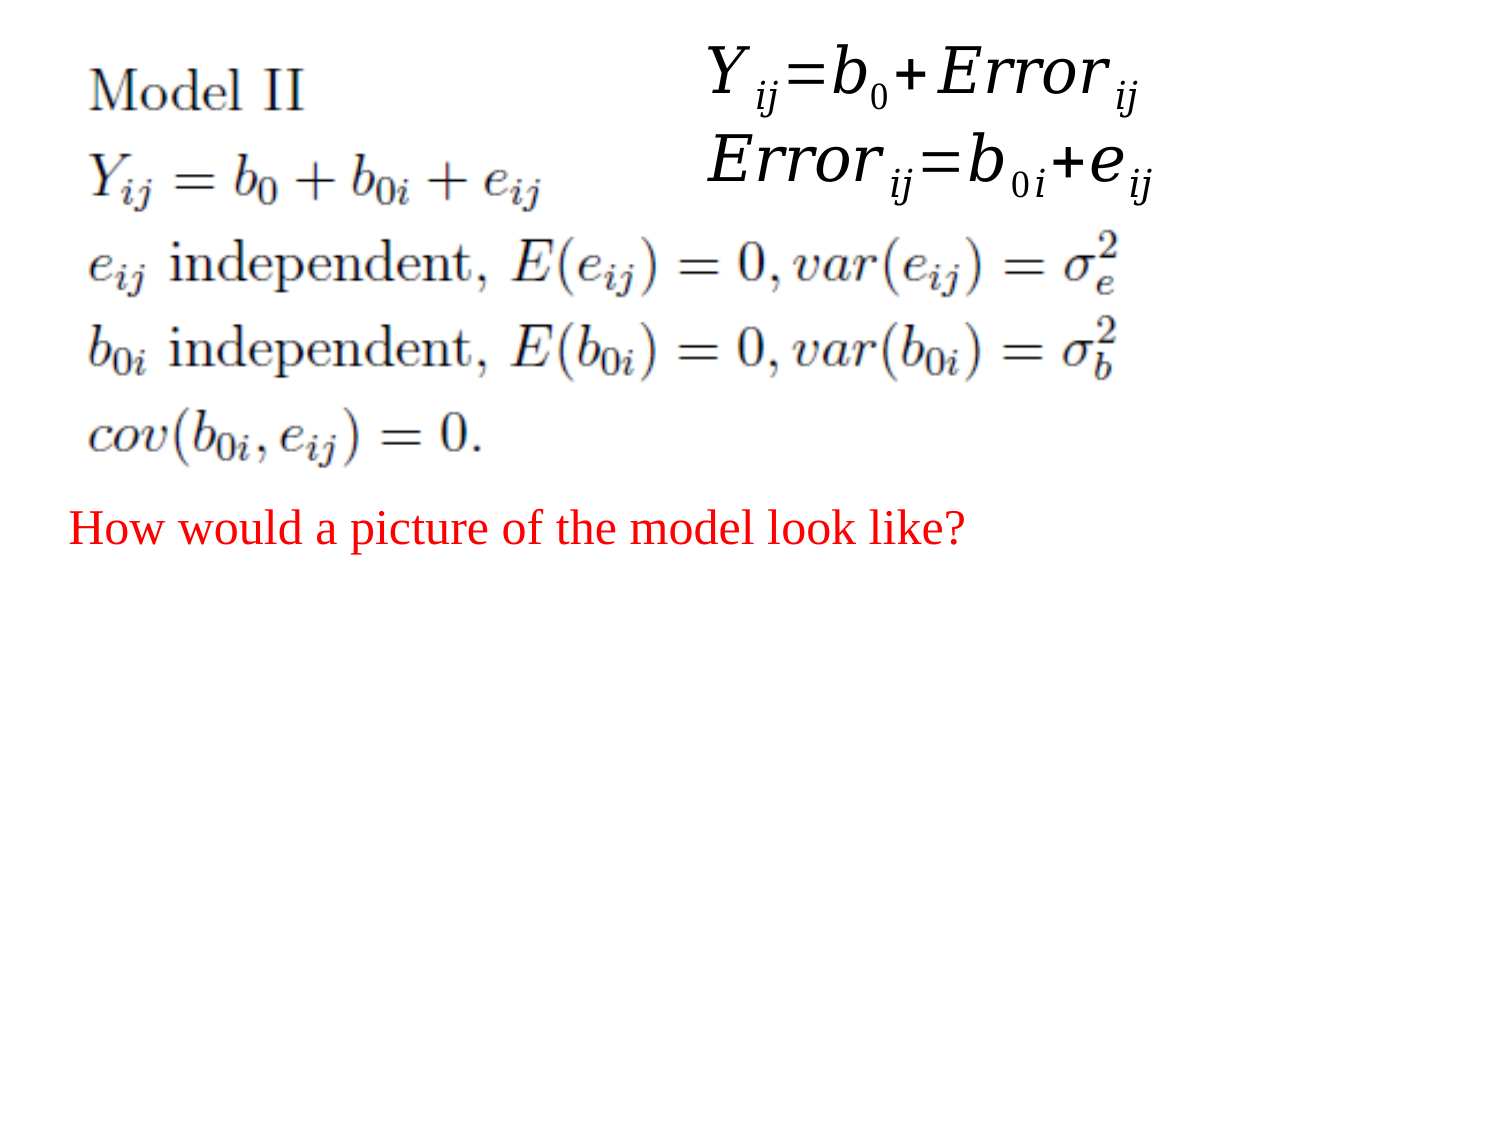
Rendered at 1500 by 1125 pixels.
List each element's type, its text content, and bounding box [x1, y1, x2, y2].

picture [62, 37, 1152, 505]
text_box How would a picture of the model look like? [53, 487, 982, 563]
